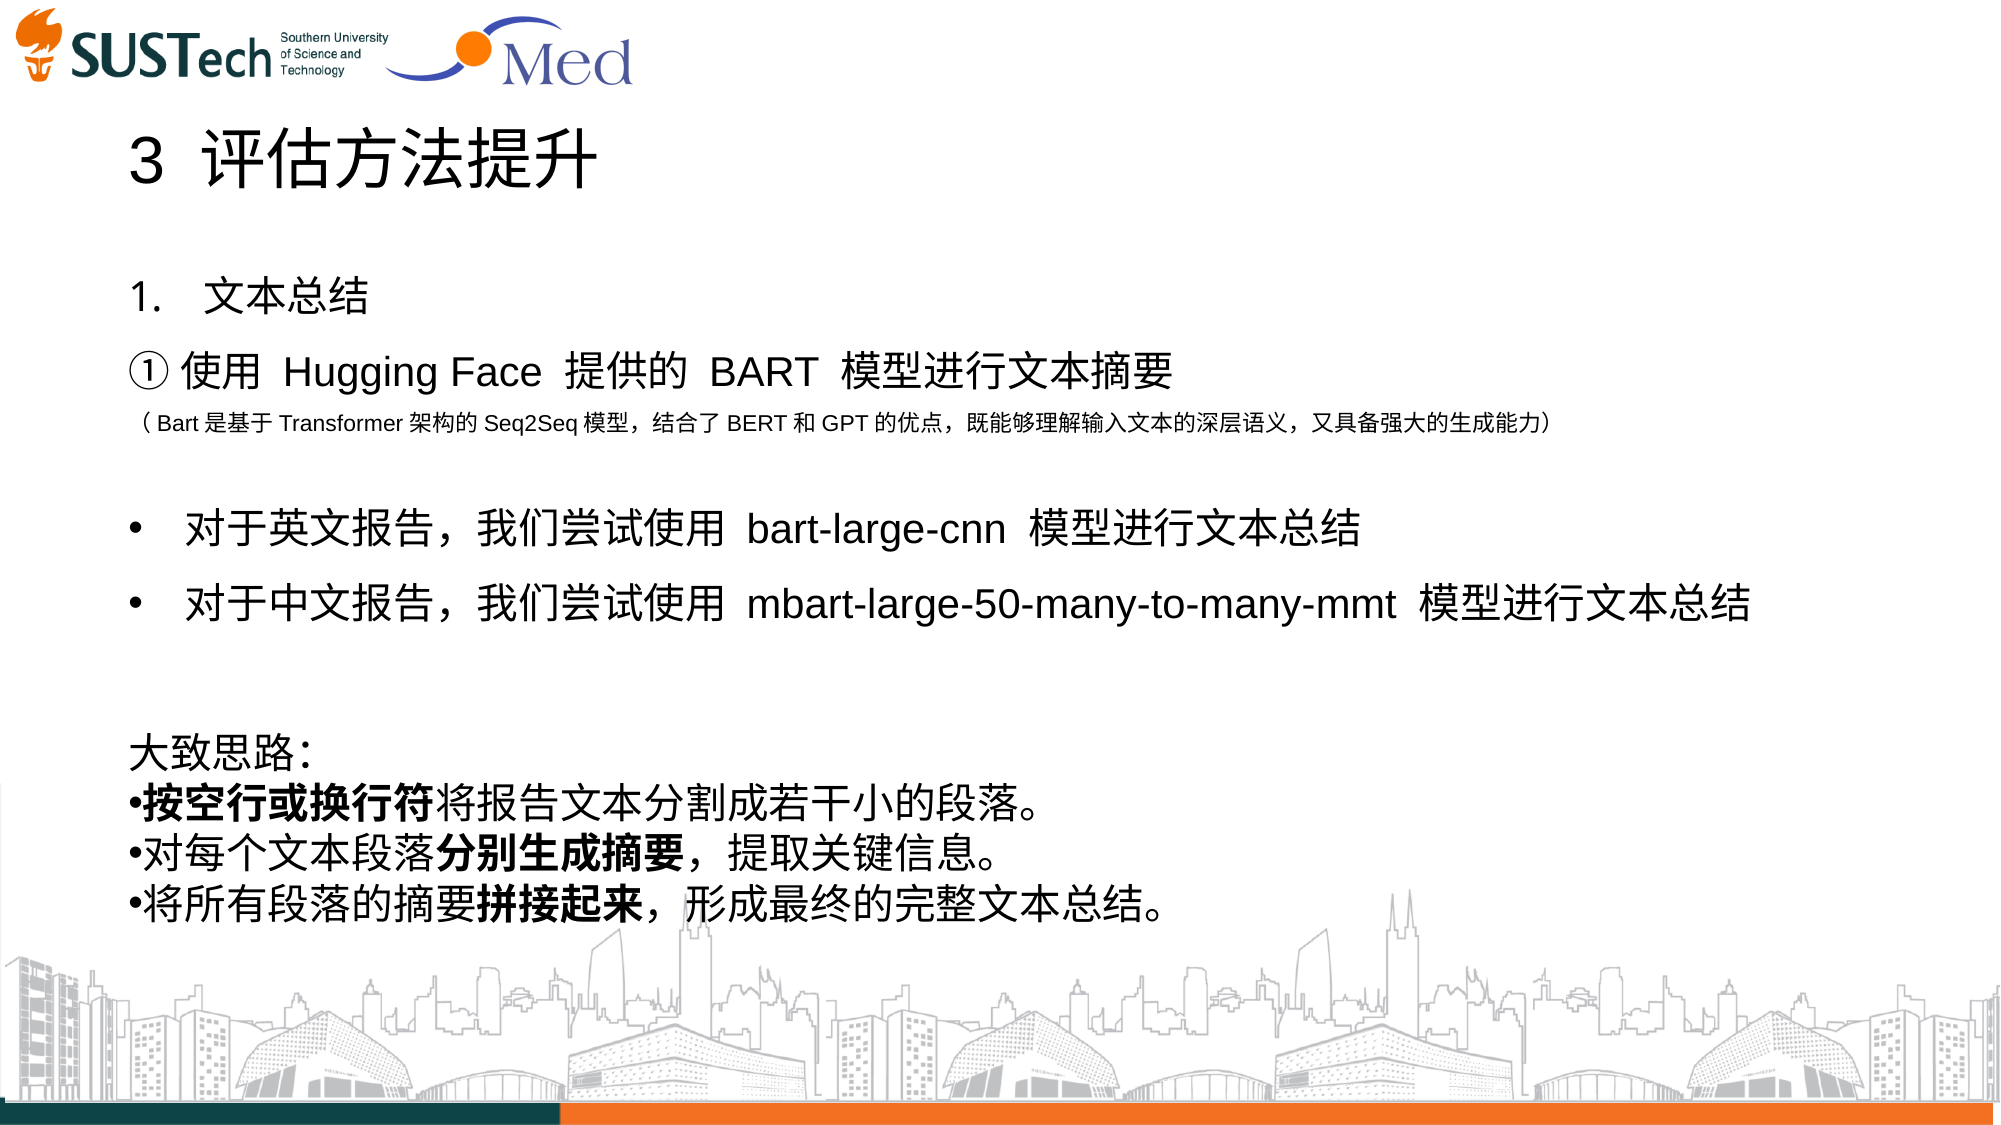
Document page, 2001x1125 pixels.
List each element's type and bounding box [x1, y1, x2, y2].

picture [385, 0, 640, 177]
text_box [0, 0, 2000, 1125]
